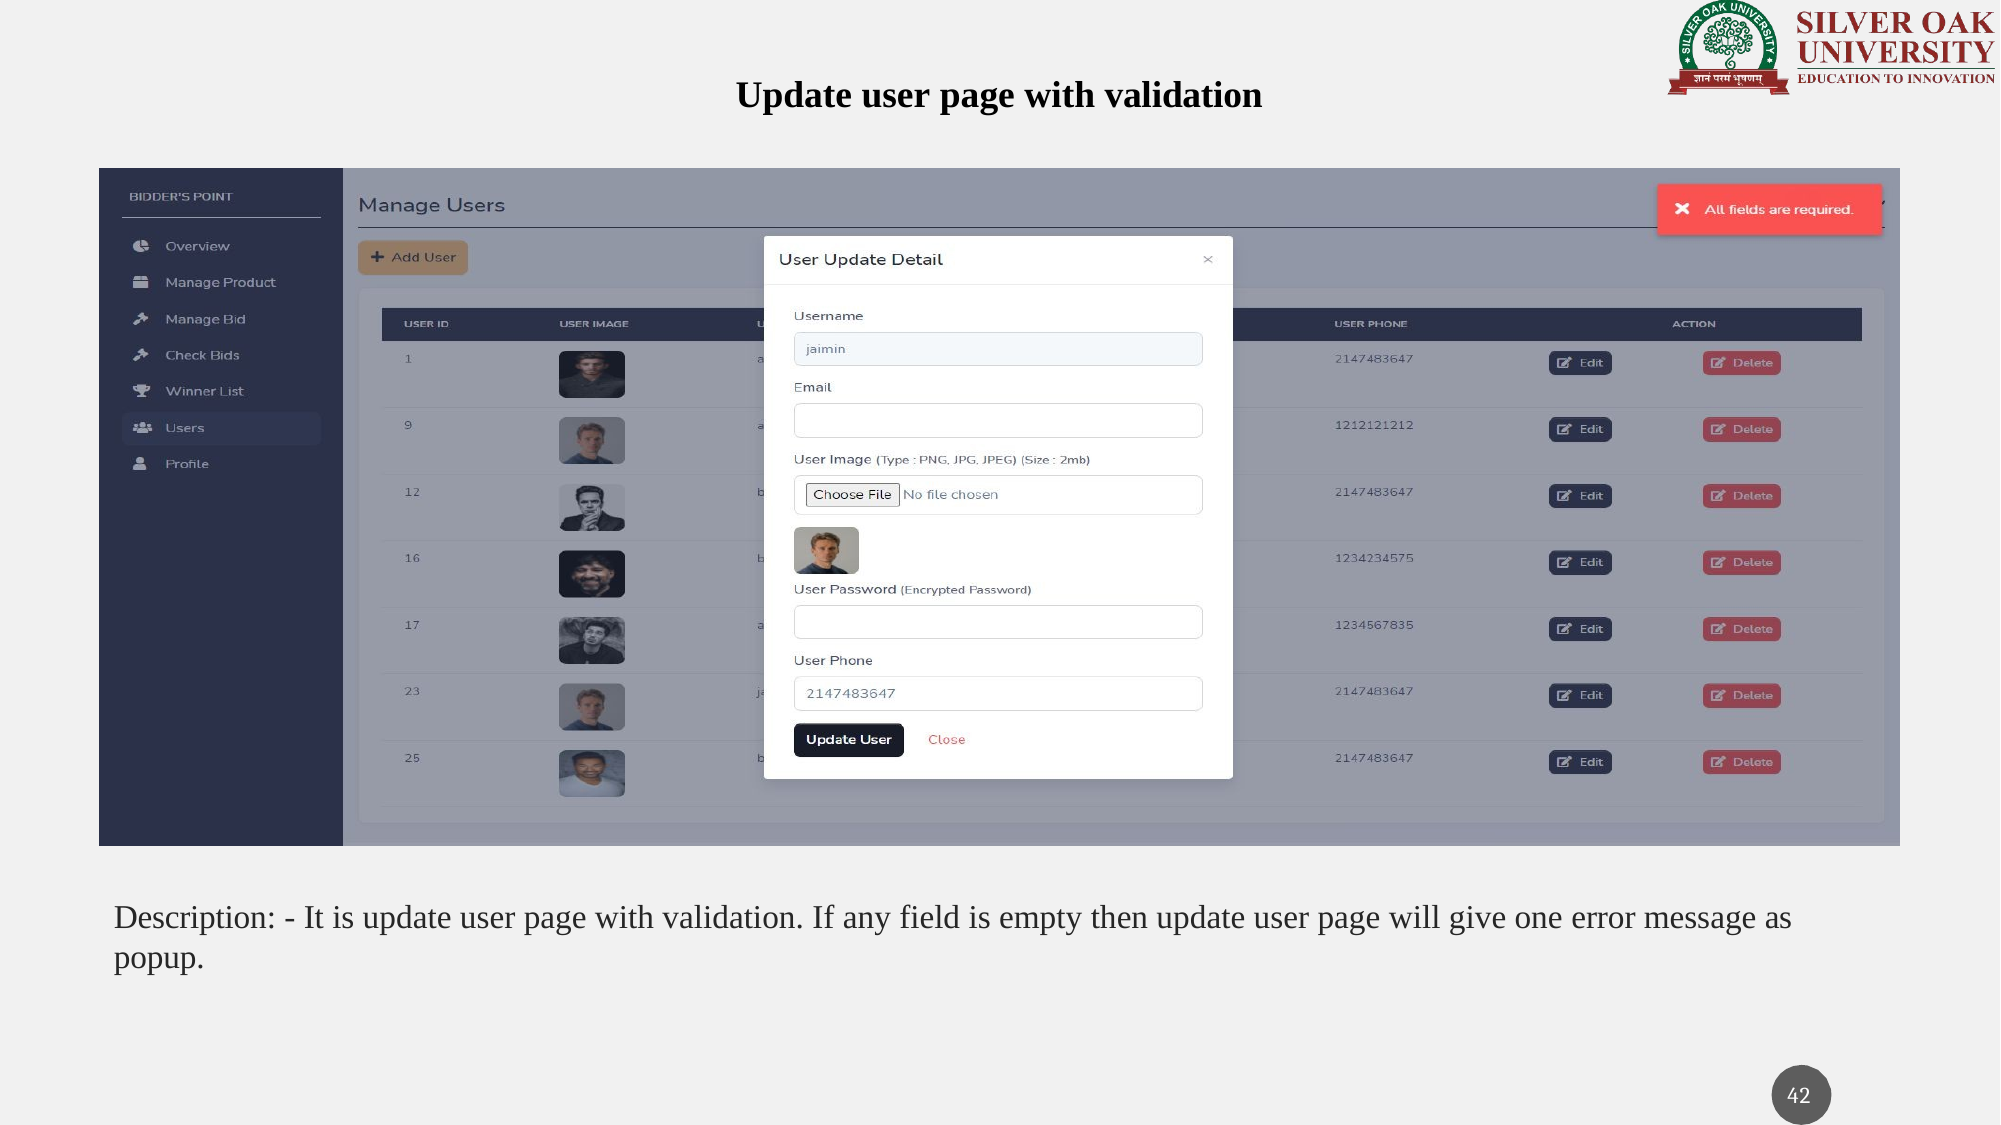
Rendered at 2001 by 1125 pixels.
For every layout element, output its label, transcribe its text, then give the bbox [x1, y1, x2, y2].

title Update user page with validation [497, 10, 1503, 168]
text_box Description: - It is update user page with validation. If any field is empty then update user page will give one error message as popup. [111, 892, 1798, 975]
slide_number 42 [1781, 1079, 1848, 1125]
picture [99, 168, 1901, 846]
text_box [1771, 1064, 1827, 1117]
picture [1667, 0, 1995, 95]
